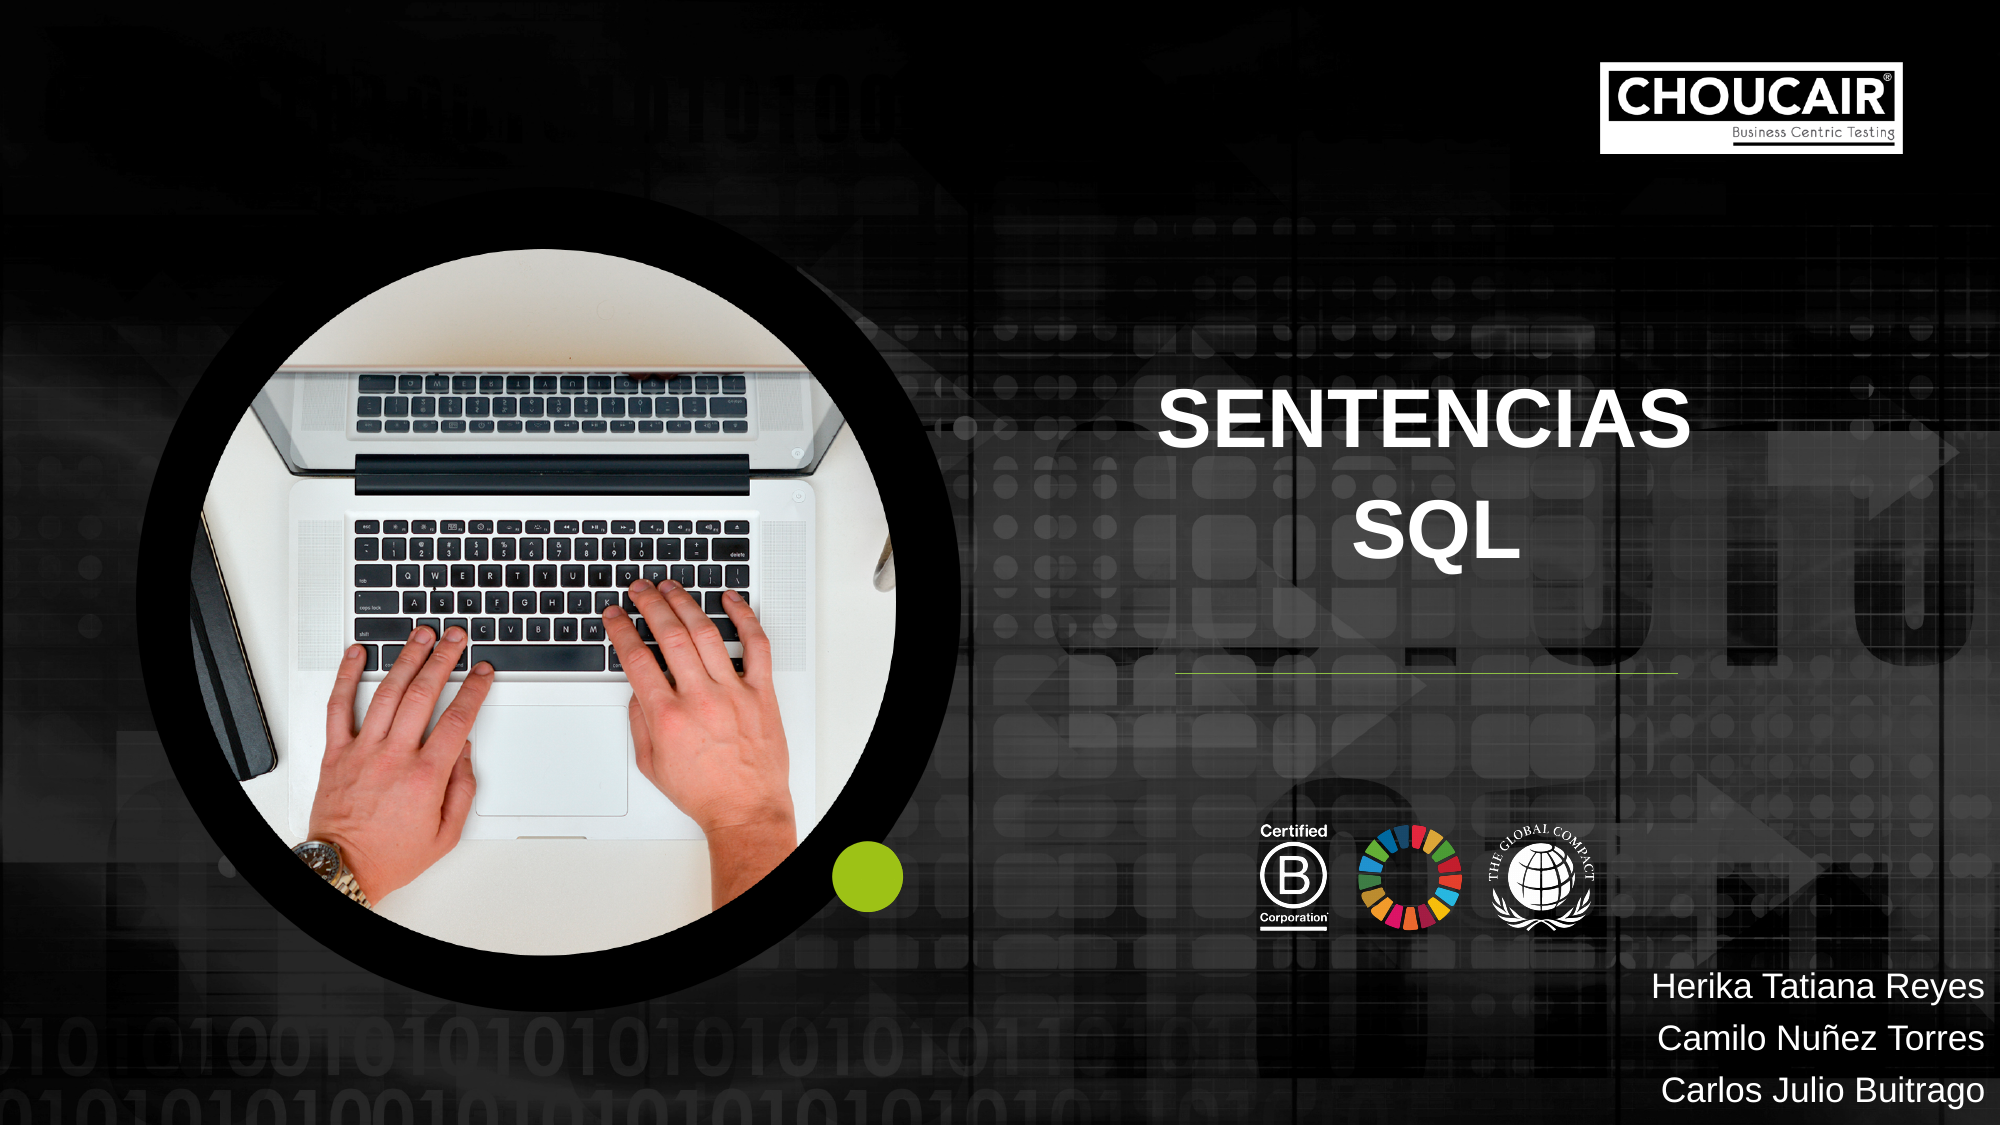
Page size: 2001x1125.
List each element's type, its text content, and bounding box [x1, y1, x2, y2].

list Herika Tatiana Reyes Camilo Nuñez Torres Carlos Julio Buitrago [1158, 960, 2000, 1119]
list SENTENCIAS SQL [1049, 368, 1824, 614]
picture [0, 0, 2000, 1125]
